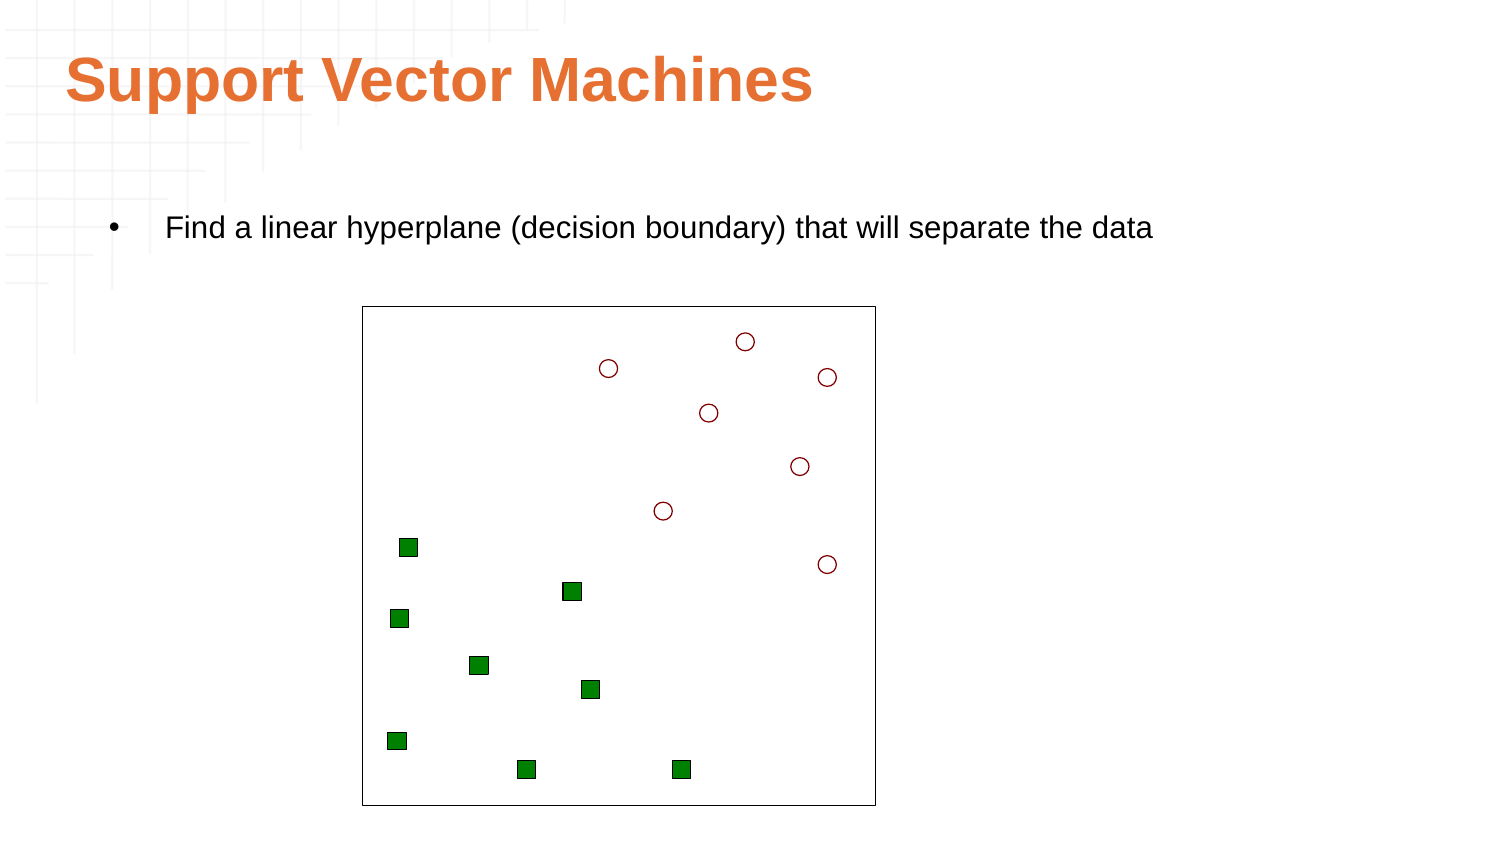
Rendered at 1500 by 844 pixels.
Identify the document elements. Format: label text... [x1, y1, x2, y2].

list Find a linear hyperplane (decision boundary) that will separate the data [75, 196, 1425, 754]
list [321, 277, 923, 844]
title Support Vector Machines [50, 27, 1401, 126]
